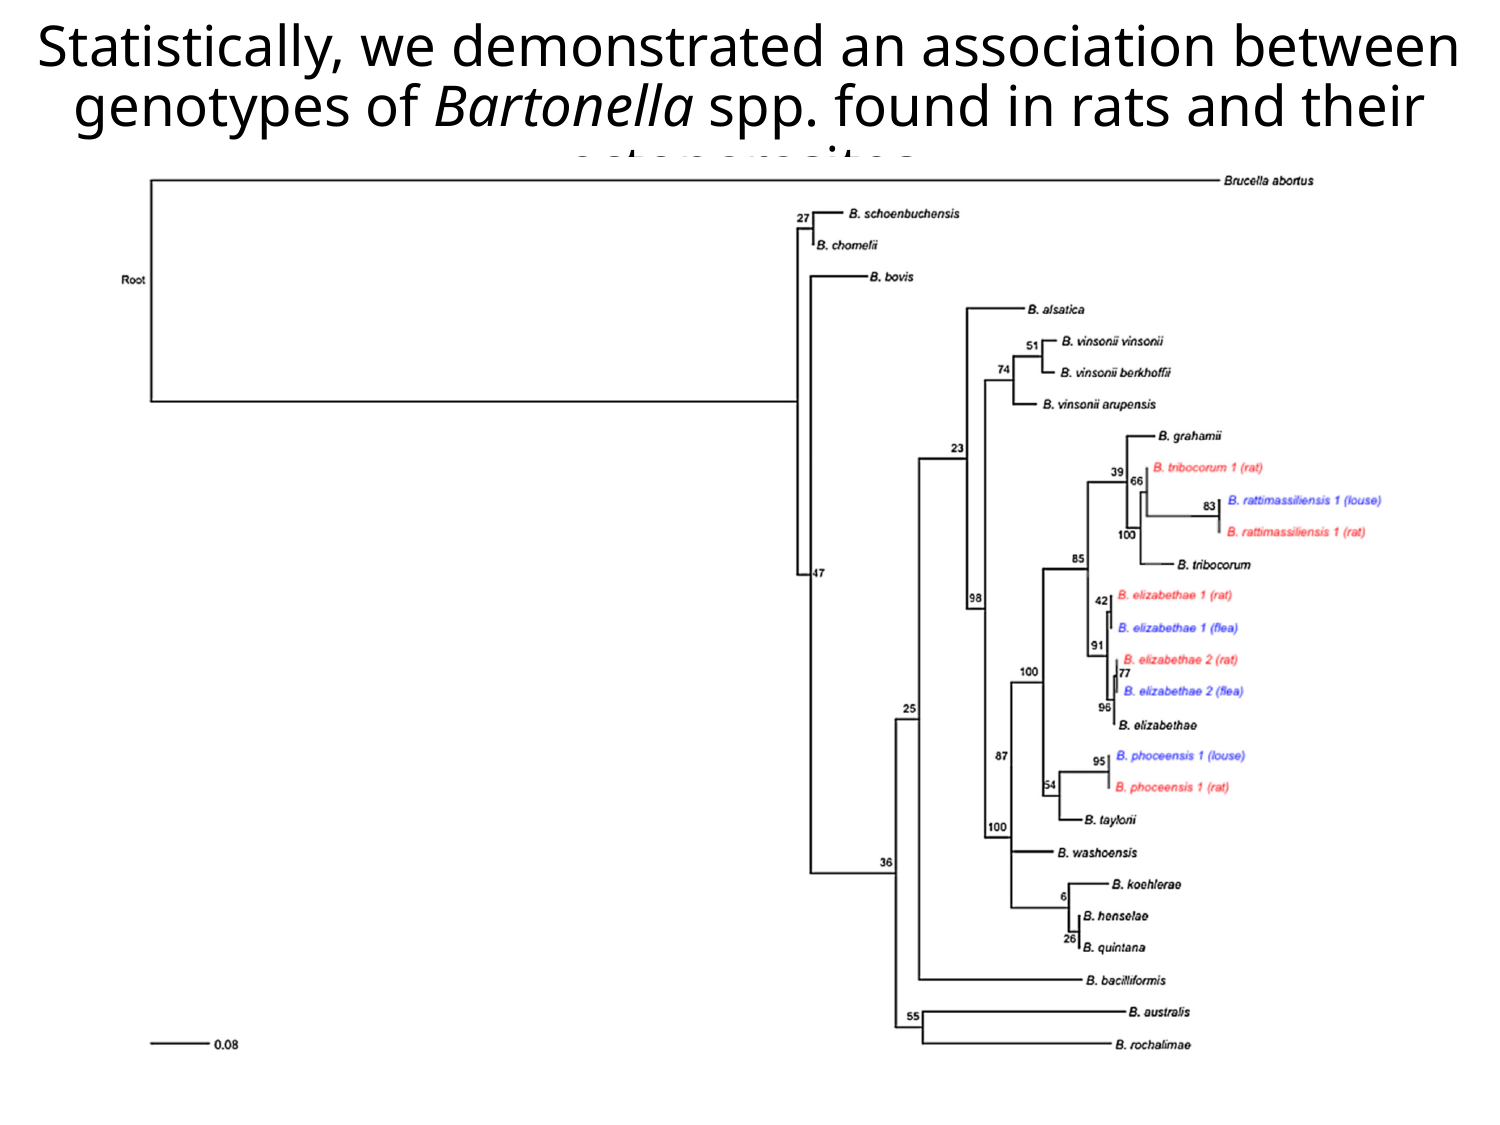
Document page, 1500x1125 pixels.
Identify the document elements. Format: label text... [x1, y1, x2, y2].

title Statistically, we demonstrated an association between genotypes of Bartonella spp. found in rats and their ectoparasites. [0, 0, 1500, 218]
picture [102, 157, 1398, 1067]
